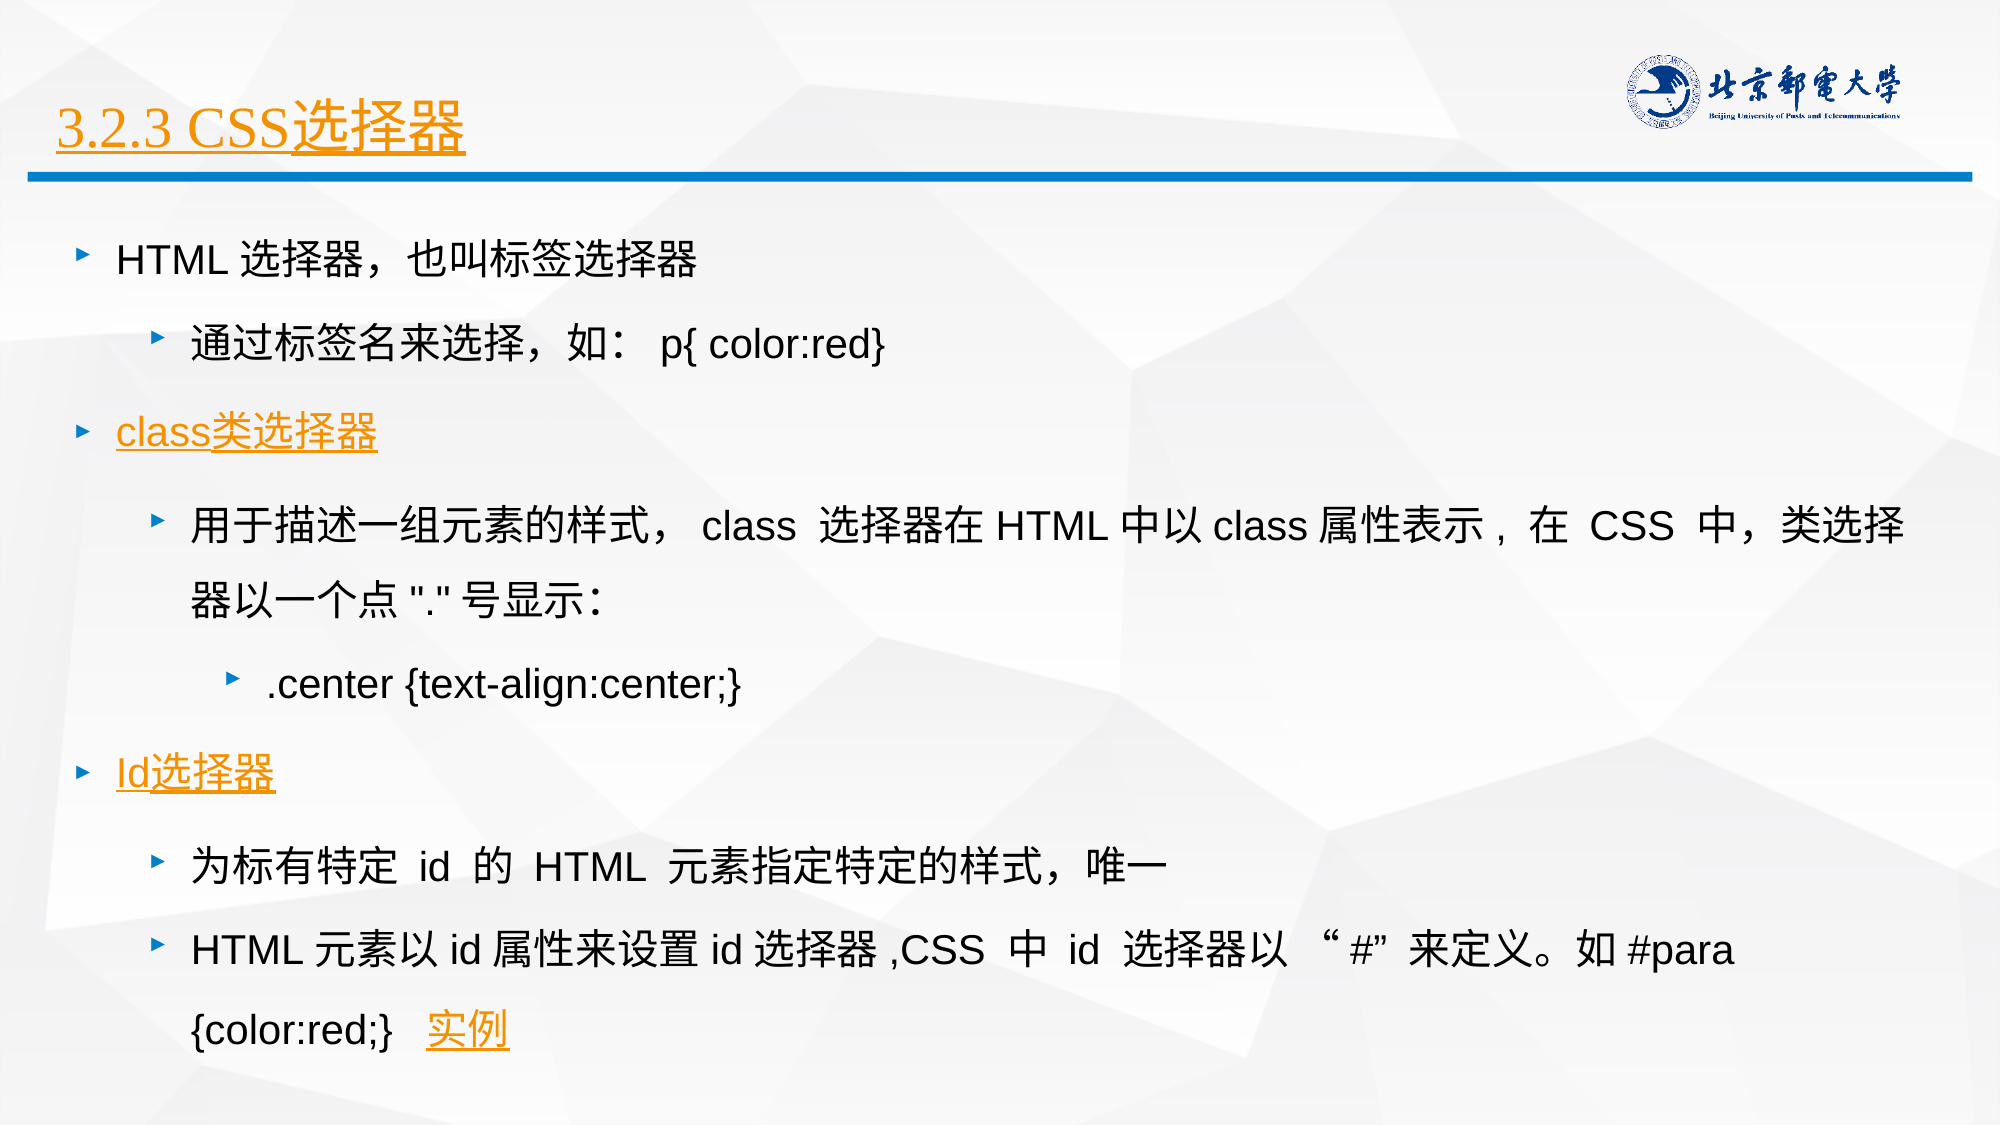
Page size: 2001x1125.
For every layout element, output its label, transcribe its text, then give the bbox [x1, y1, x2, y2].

text_box HTML选择器，也叫标签选择器 通过标签名来选择，如：p{ color:red} class类选择器 用于描述一组元素的样式，class 选择器在HTML中以class属性表示, 在 CSS 中，类选择器以一个点"."号显示： .center {text-align:center;} Id选择器 为标有特定 id 的 HTML 元素指定特定的样式，唯一 HTML元素以id属性来设置id选择器,CSS 中 id 选择器以 “#” 来定义。如#para {color:red;} 实例 [40, 200, 1957, 1121]
title 3.2.3 CSS选择器 [41, 52, 1188, 200]
picture [0, 0, 2000, 1125]
